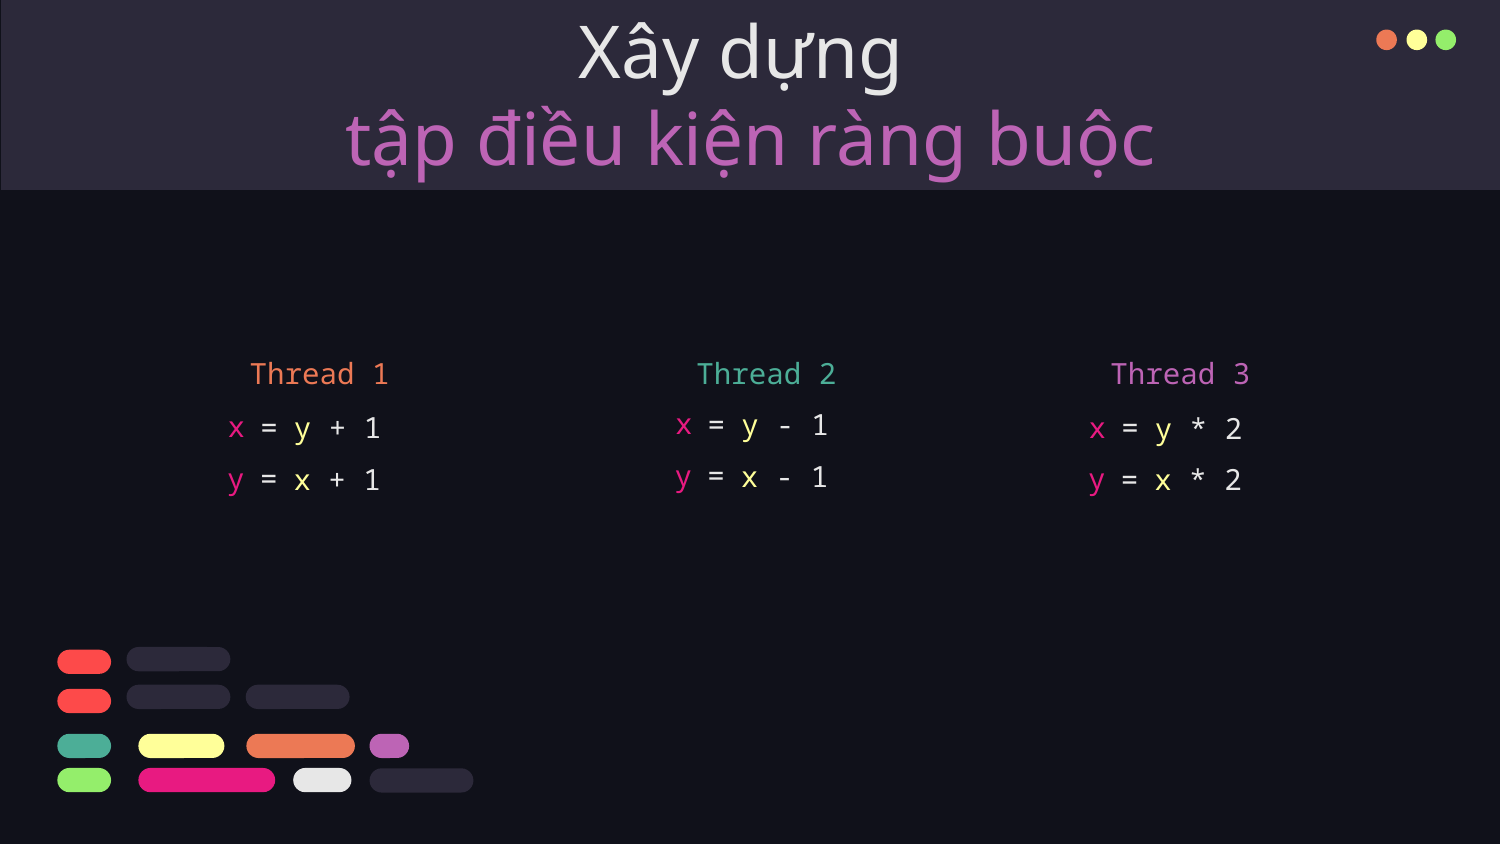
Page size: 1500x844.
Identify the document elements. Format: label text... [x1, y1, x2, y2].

text_box y [1073, 453, 1105, 504]
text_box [57, 646, 474, 793]
text_box y + 1 [279, 402, 427, 452]
text_box y [659, 449, 693, 500]
text_box Thread 1 [213, 348, 427, 398]
text_box x [660, 398, 693, 448]
text_box x - 1 [726, 450, 873, 501]
text_box = [245, 453, 278, 503]
text_box x [212, 401, 245, 451]
text_box x [1073, 401, 1107, 452]
text_box Thread 3 [1073, 348, 1287, 398]
text_box = [245, 401, 279, 452]
text_box Thread 2 [659, 348, 873, 398]
text_box y * 2 [1140, 402, 1287, 453]
text_box y - 1 [726, 399, 874, 449]
text_box x * 2 [1139, 454, 1287, 505]
text_box y [212, 452, 246, 503]
text_box x + 1 [278, 453, 426, 504]
text_box = [1105, 453, 1139, 504]
text_box = [692, 450, 726, 500]
text_box = [1106, 402, 1140, 452]
title Xây dựng tập điều kiện ràng buộc [118, 0, 1383, 186]
text_box = [693, 398, 726, 449]
